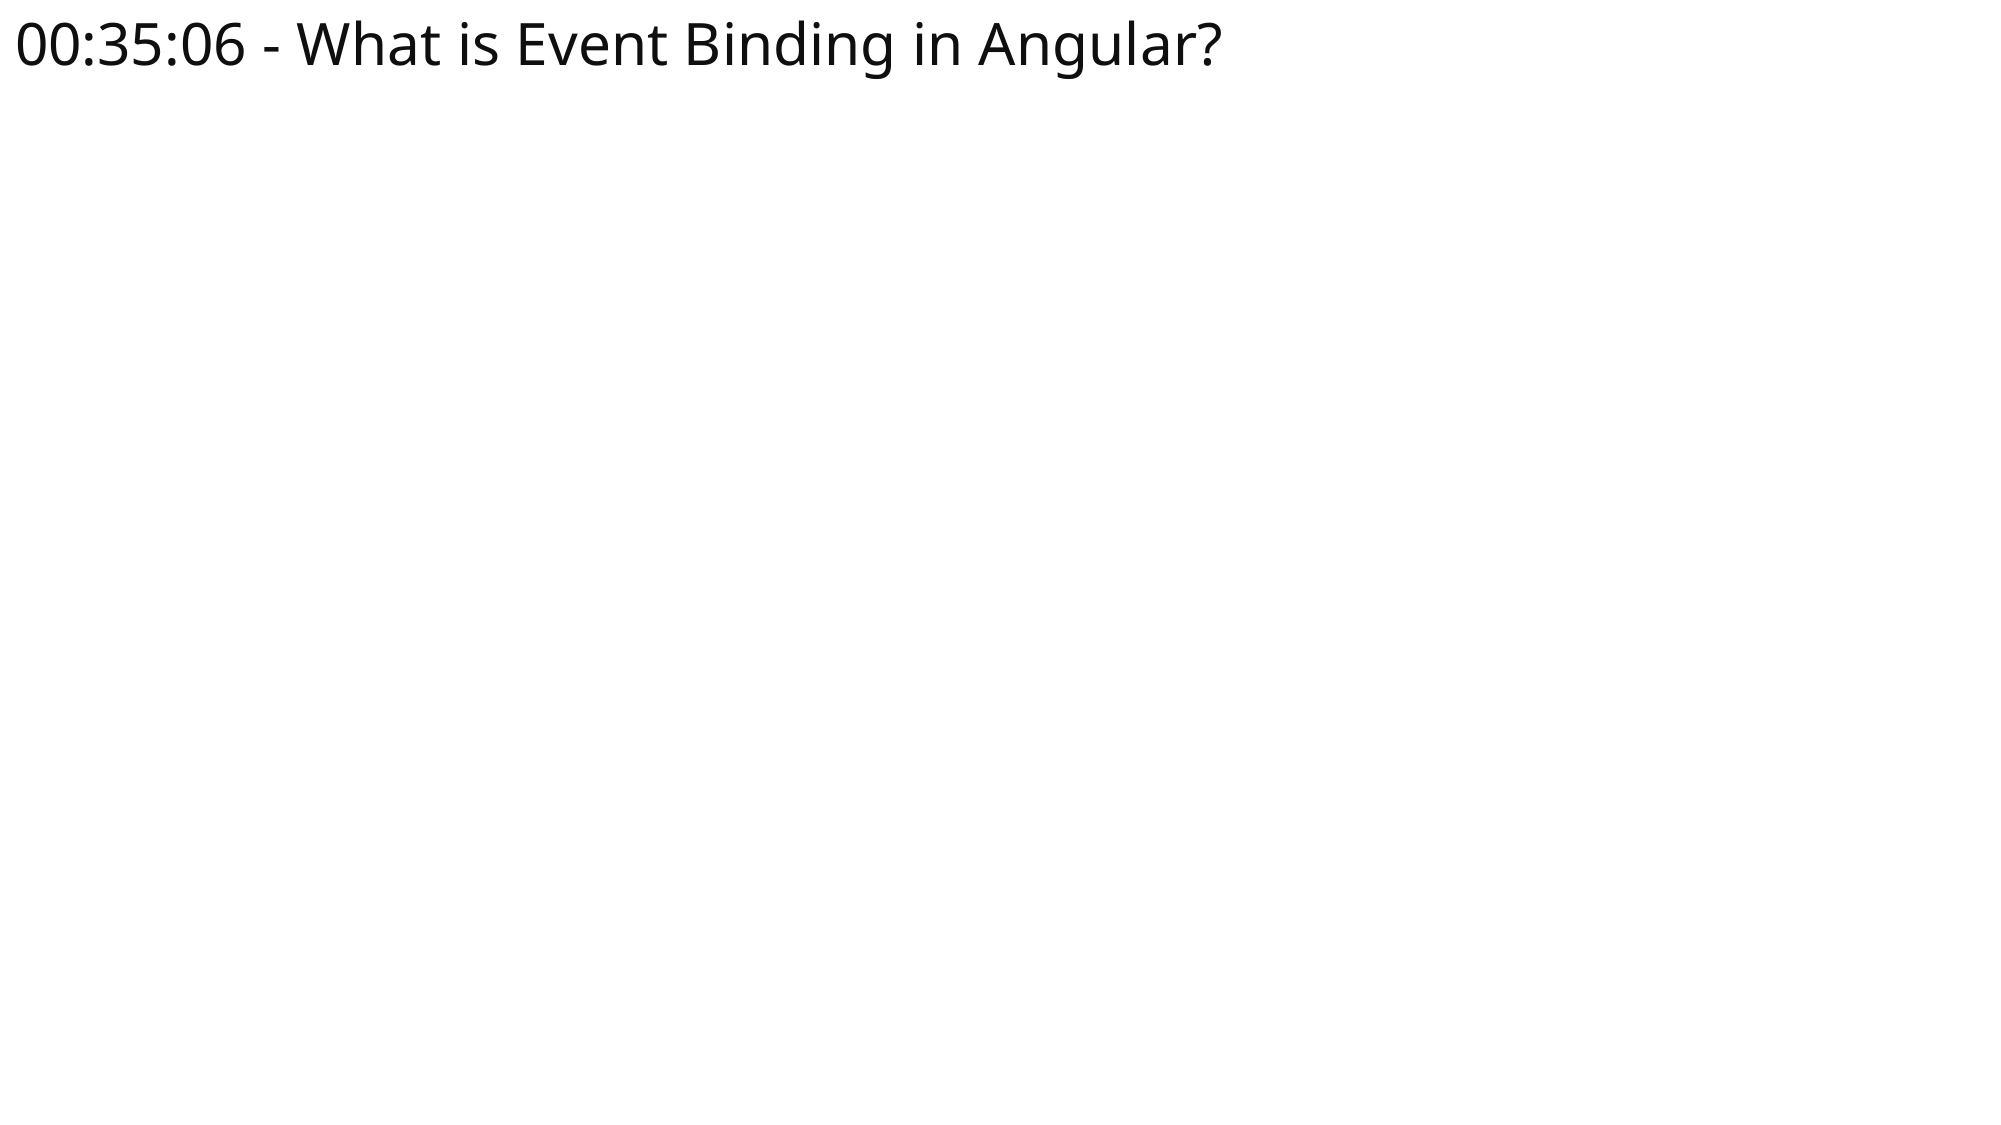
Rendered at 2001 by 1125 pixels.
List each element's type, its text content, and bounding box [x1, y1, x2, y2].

title 00:35:06 - What is Event Binding in Angular? [0, 0, 2000, 88]
